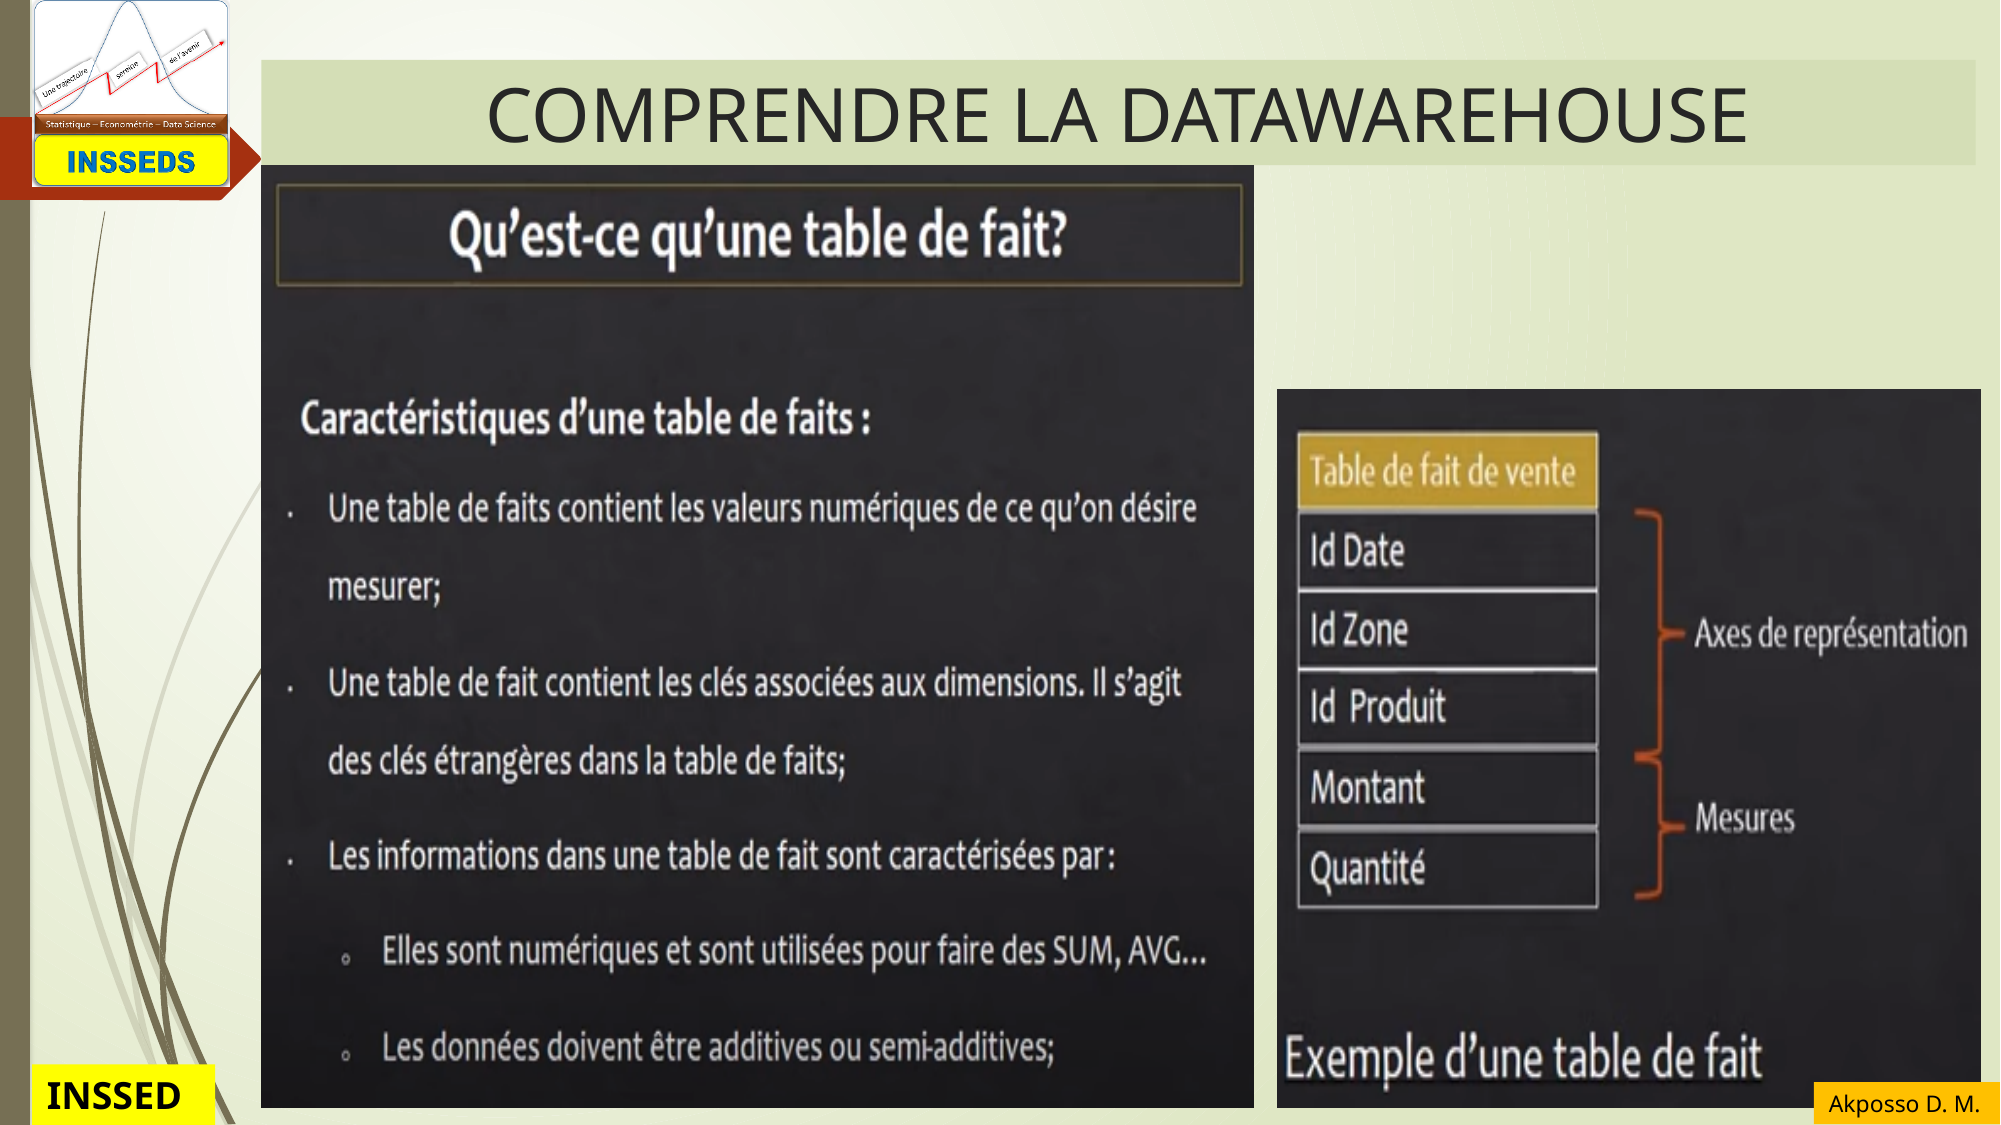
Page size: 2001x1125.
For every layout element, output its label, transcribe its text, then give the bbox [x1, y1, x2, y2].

text_box INSSEDS [32, 1064, 216, 1125]
picture [31, 0, 230, 187]
list [1254, 165, 1972, 1108]
picture [260, 164, 1254, 1109]
text_box Akposso D. M. [1813, 1082, 2000, 1125]
title COMPRENDRE LA DATAWAREHOUSE [261, 59, 1976, 166]
picture [1276, 389, 1981, 1109]
